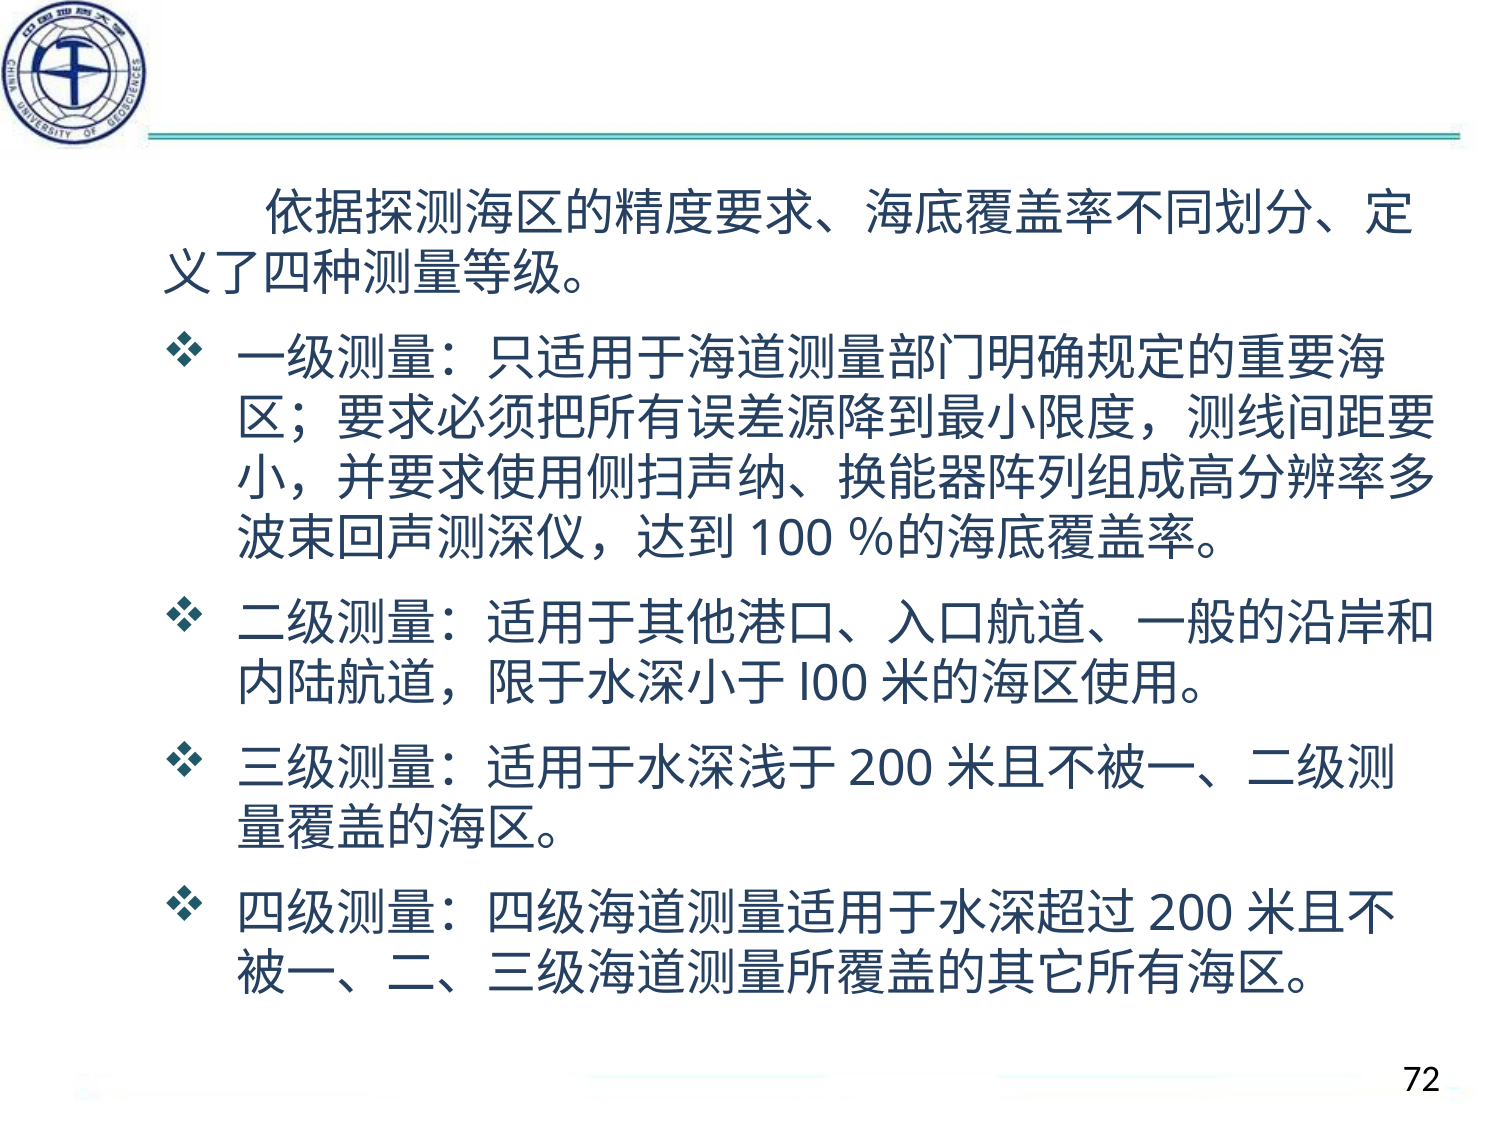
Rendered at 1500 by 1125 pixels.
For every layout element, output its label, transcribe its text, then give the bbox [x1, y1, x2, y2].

list 依据探测海区的精度要求、海底覆盖率不同划分、定义了四种测量等级。 一级测量：只适用于海道测量部门明确规定的重要海区；要求必须把所有误差源降到最小限度，测线间距要小，并要求使用侧扫声纳、换能器阵列组成高分辨率多波束回声测深仪，达到100％的海底覆盖率。 二级测量：适用于其他港口、入口航道、一般的沿岸和内陆航道，限于水深小于l00米的海区使用。 三级测量：适用于水深浅于200米且不被一、二级测量覆盖的海区。 四级测量：四级海道测量适用于水深超过200米且不被一、二、三级海道测量所覆盖的其它所有海区。 [147, 172, 1459, 1083]
text_box 72 [1387, 1046, 1500, 1125]
picture [0, 0, 1500, 1125]
